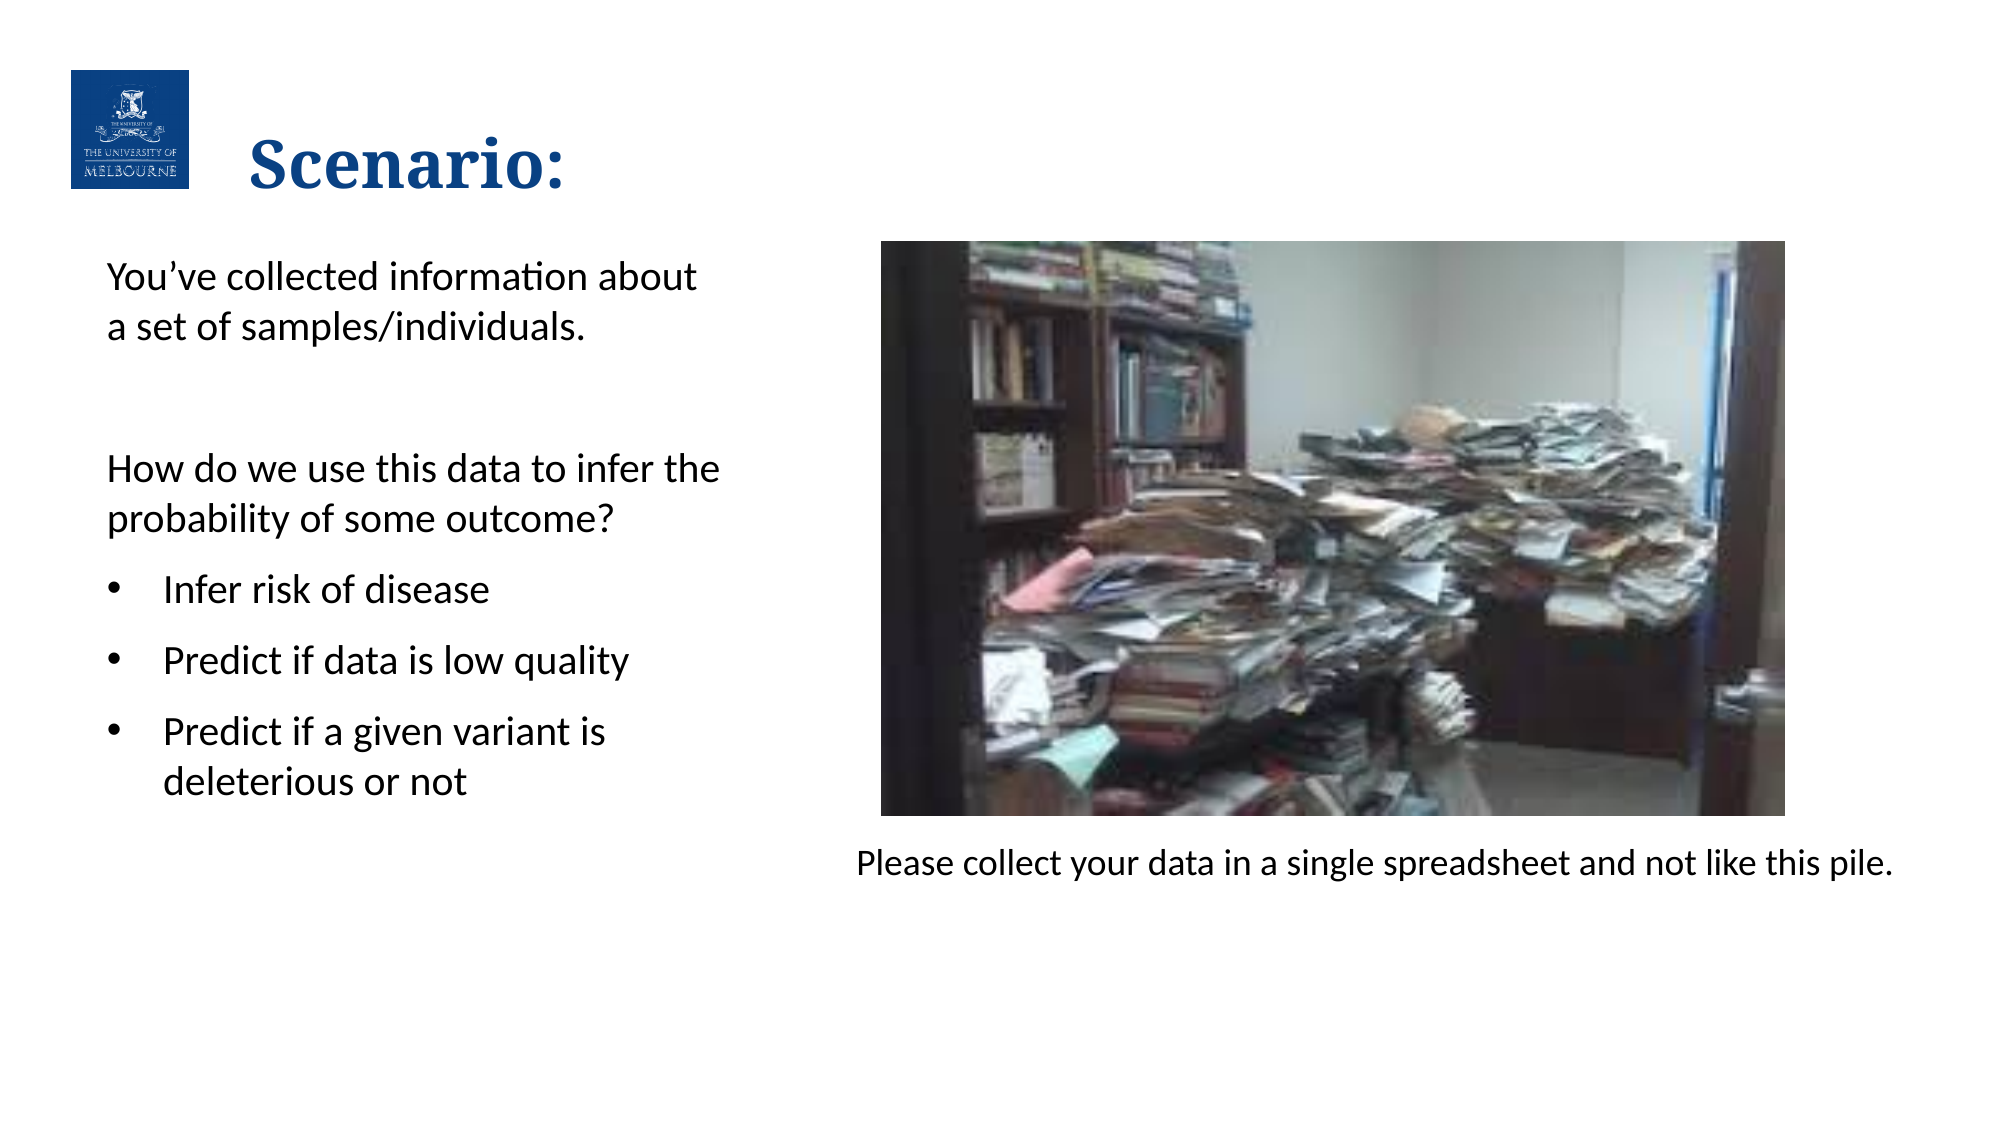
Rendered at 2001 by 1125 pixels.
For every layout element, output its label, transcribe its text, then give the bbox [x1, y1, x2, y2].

list You’ve collected information about a set of samples/individuals. How do we use this data to infer the probability of some outcome? Infer risk of disease Predict if data is low quality Predict if a given variant is deleterious or not [91, 241, 741, 956]
picture [71, 70, 189, 189]
title Scenario: [234, 64, 1924, 211]
picture [881, 241, 1785, 816]
text_box Please collect your data in a single spreadsheet and not like this pile. [841, 830, 1919, 936]
